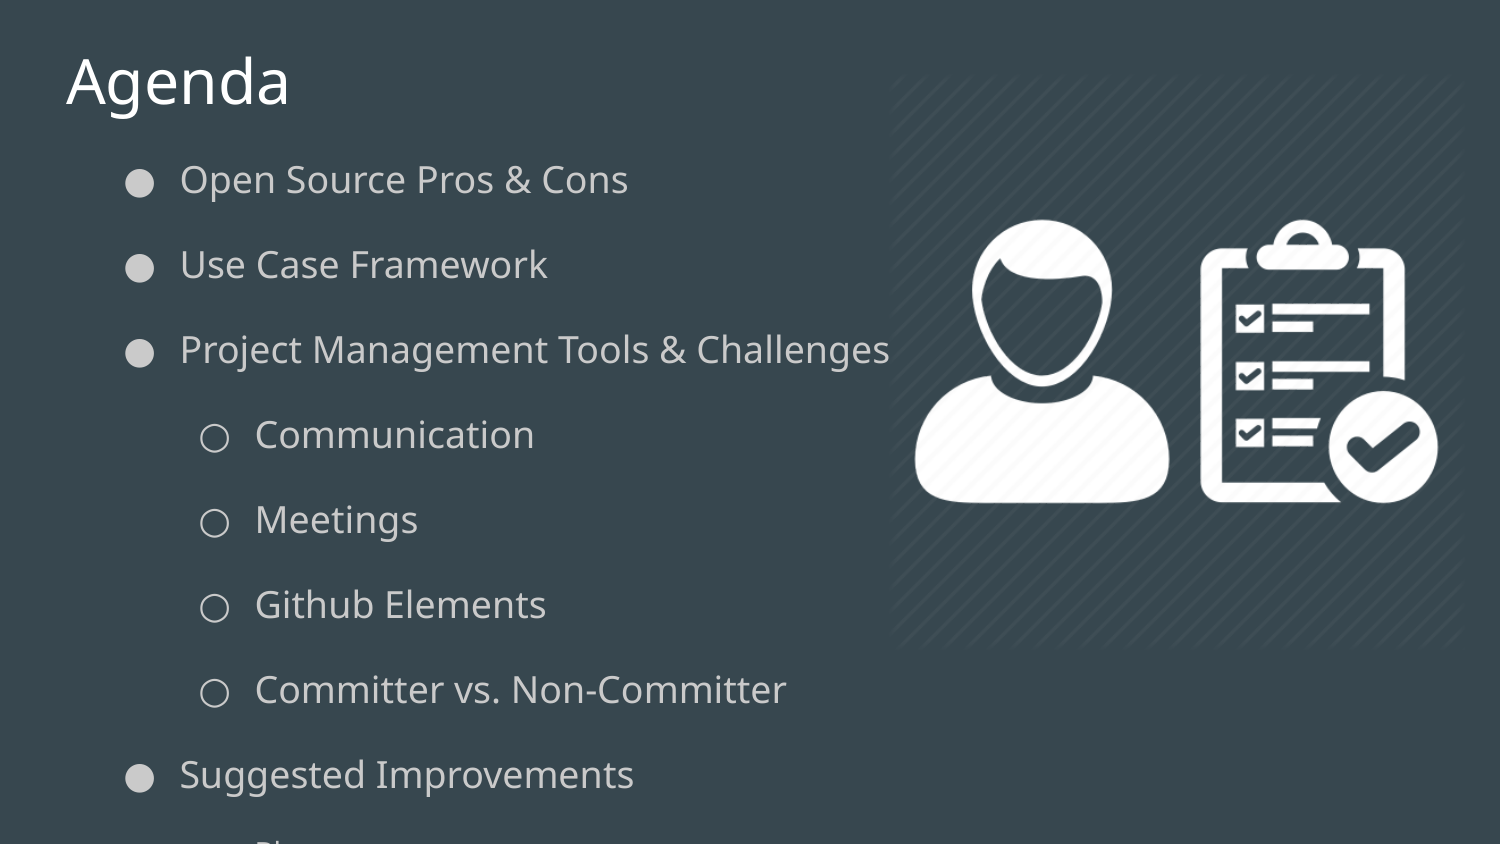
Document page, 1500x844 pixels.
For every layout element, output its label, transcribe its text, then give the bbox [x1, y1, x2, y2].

picture [886, 71, 1467, 653]
title Agenda [51, 27, 1449, 122]
list Open Source Pros & Cons Use Case Framework Project Management Tools & Challenges Communication Meetings Github Elements Committer vs. Non-Committer Suggested Improvements Blog Roadmaps Summary [89, 134, 1346, 715]
